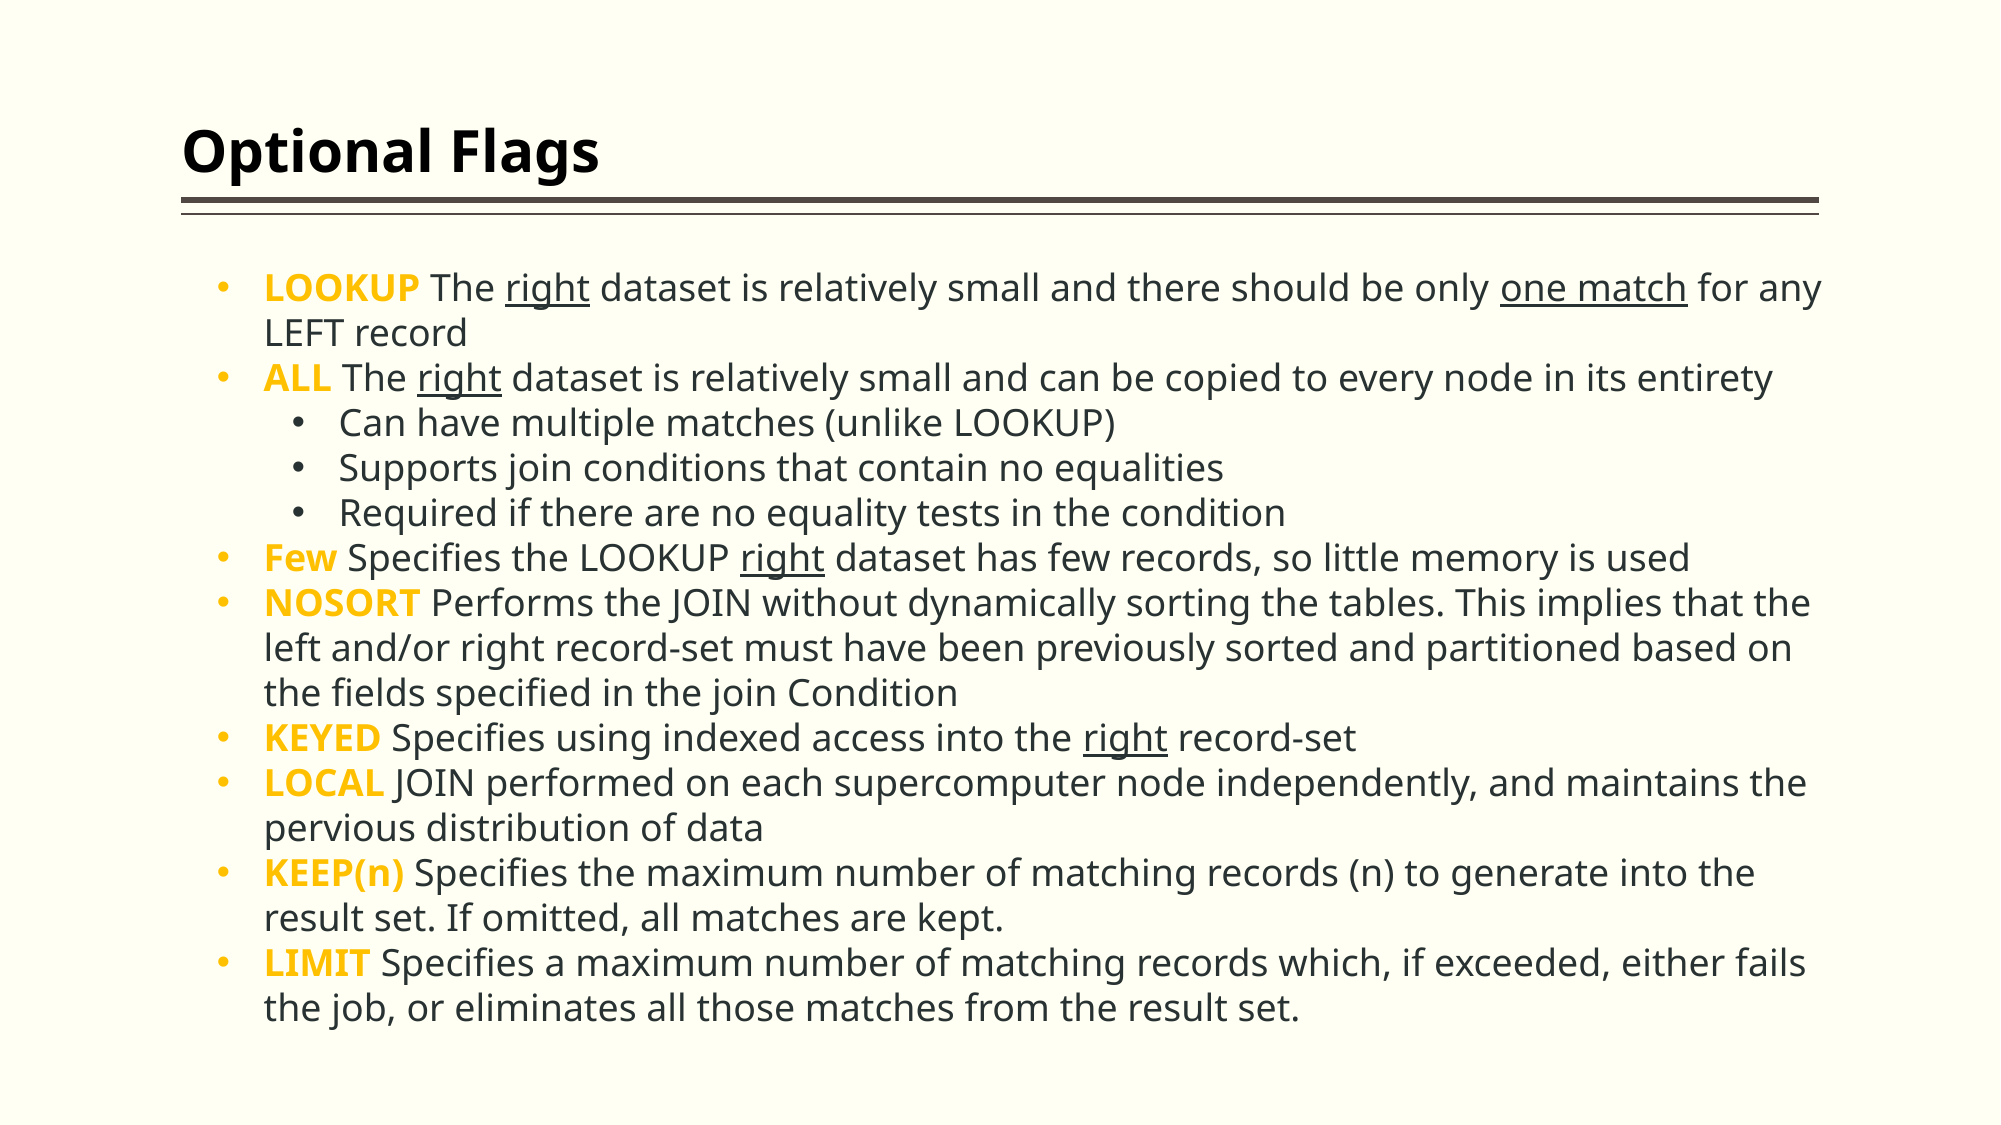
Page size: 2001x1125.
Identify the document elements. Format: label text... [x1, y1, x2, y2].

title Optional Flags [181, 12, 1819, 193]
text_box LOOKUP The right dataset is relatively small and there should be only one match for any LEFT record ALL The right dataset is relatively small and can be copied to every node in its entirety Can have multiple matches (unlike LOOKUP) Supports join conditions that contain no equalities Required if there are no equality tests in the condition Few Specifies the LOOKUP right dataset has few records, so little memory is used NOSORT Performs the JOIN without dynamically sorting the tables. This implies that the left and/or right record-set must have been previously sorted and partitioned based on the fields specified in the join Condition KEYED Specifies using indexed access into the right record-set LOCAL JOIN performed on each supercomputer node independently, and maintains the pervious distribution of data KEEP(n) Specifies the maximum number of matching records (n) to generate into the result set. If omitted, all matches are kept. LIMIT Specifies a maximum number of matching records which, if exceeded, either fails the job, or eliminates all those matches from the result set. [202, 256, 1840, 1037]
